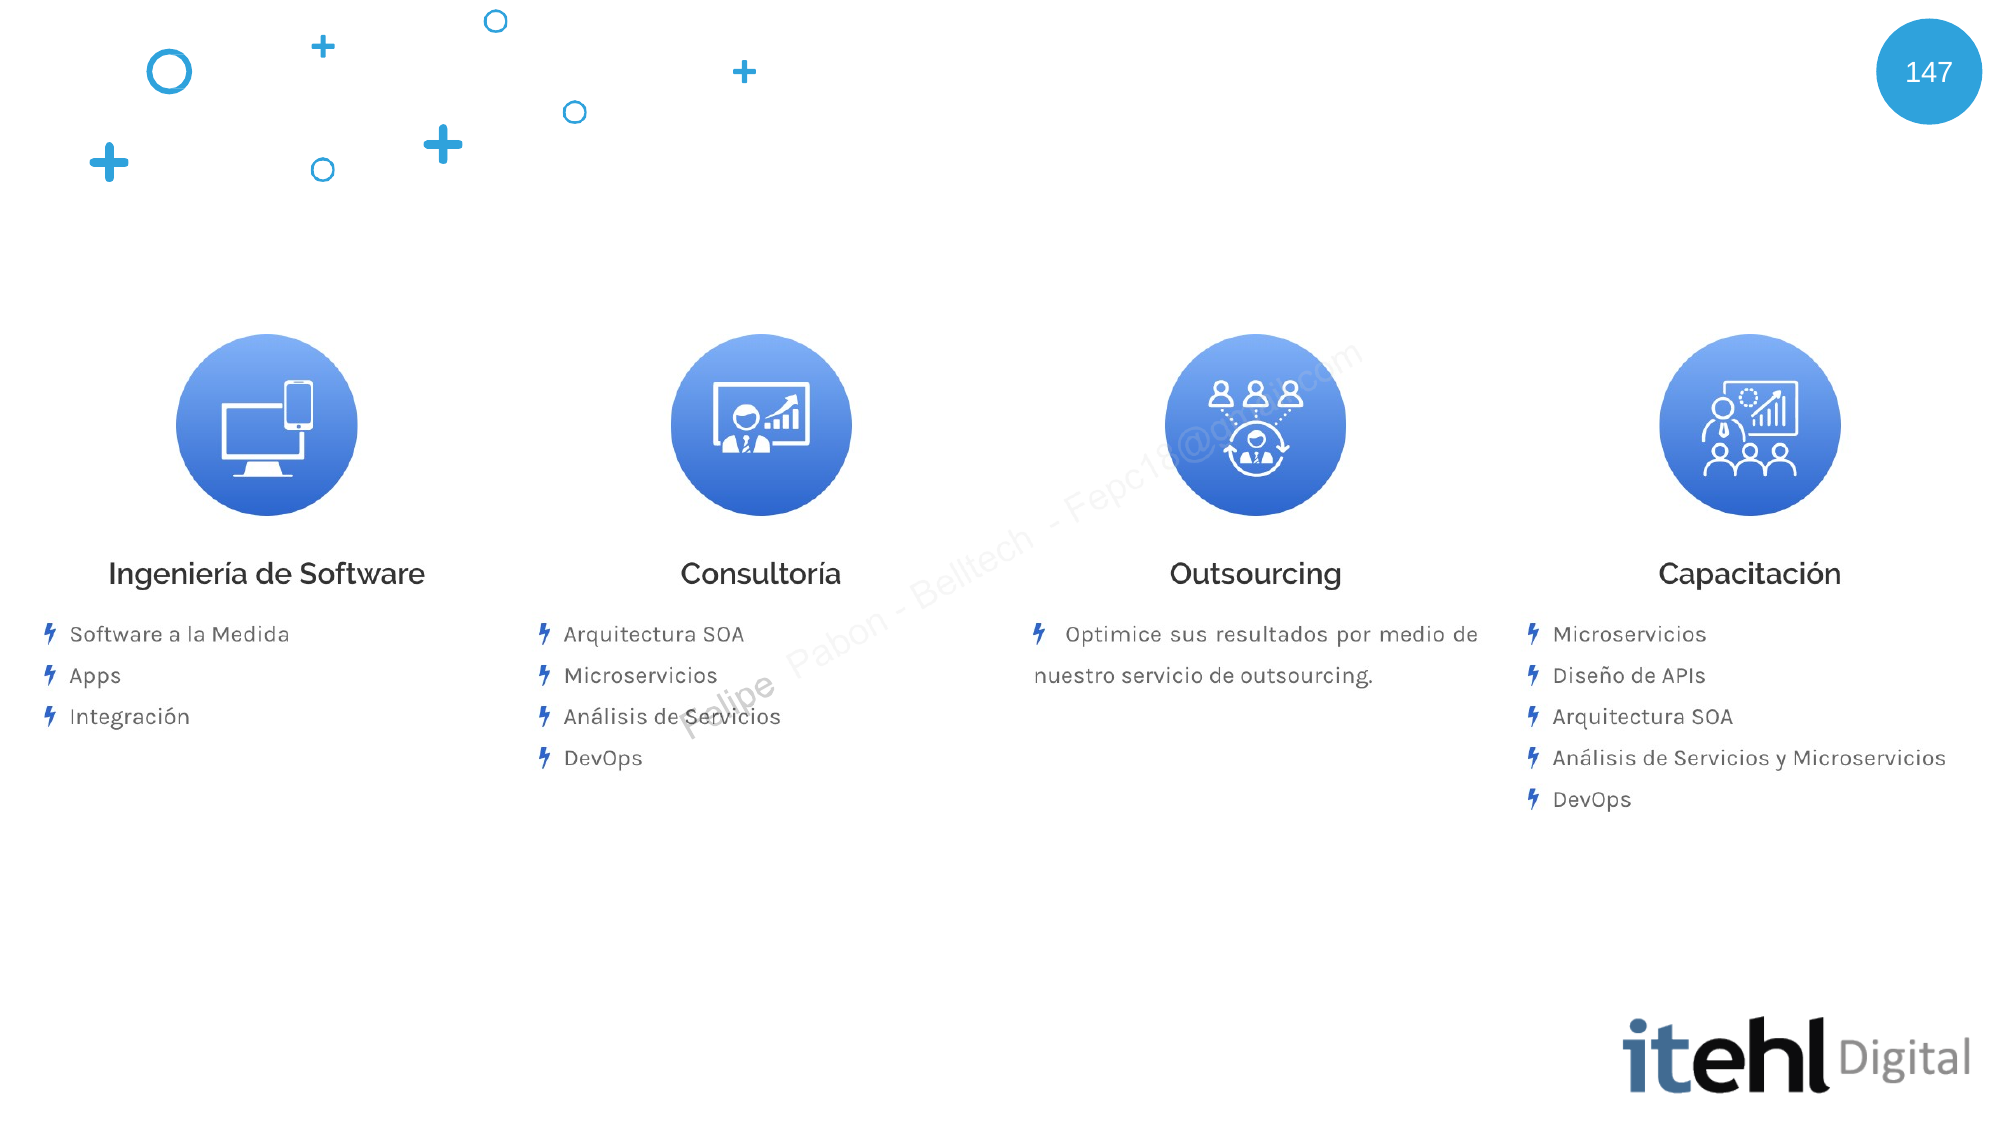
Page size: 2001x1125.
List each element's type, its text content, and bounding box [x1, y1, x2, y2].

text_box [727, 695, 740, 715]
text_box 147 [1902, 50, 1956, 88]
text_box [44, 334, 1945, 812]
text_box [704, 706, 724, 727]
text_box [785, 529, 1034, 680]
text_box [733, 60, 756, 84]
text_box [1049, 345, 1363, 528]
text_box [734, 687, 756, 717]
text_box [562, 100, 587, 124]
text_box [716, 693, 733, 719]
text_box [89, 142, 129, 182]
text_box [754, 677, 775, 698]
text_box [310, 157, 335, 182]
text_box [146, 48, 193, 95]
text_box [483, 9, 508, 33]
text_box [423, 124, 463, 164]
text_box [679, 707, 701, 740]
text_box [1622, 1016, 1970, 1094]
text_box [311, 34, 335, 58]
